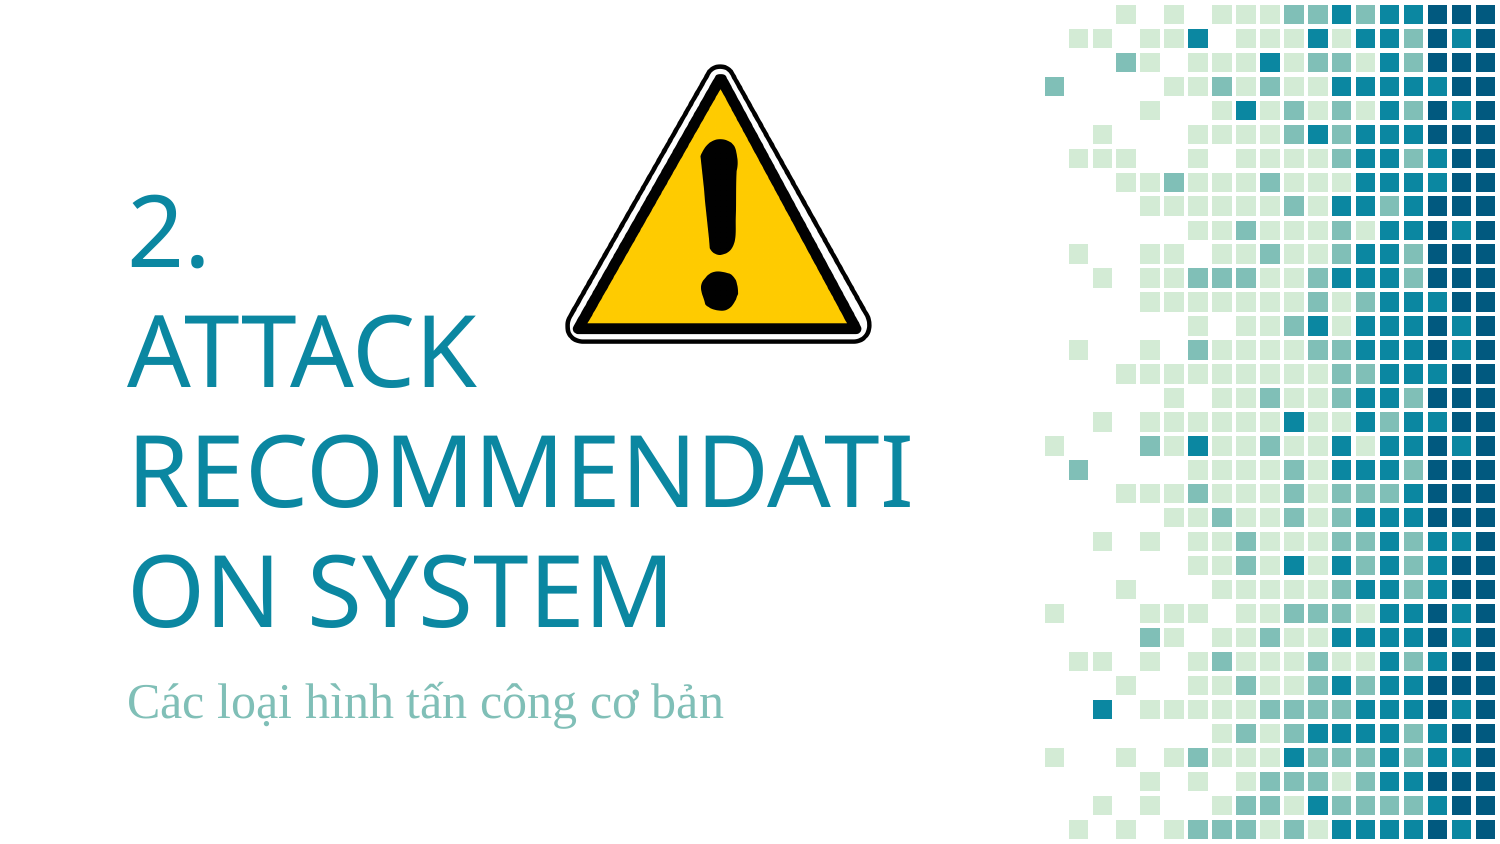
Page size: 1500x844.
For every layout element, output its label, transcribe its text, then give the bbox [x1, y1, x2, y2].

picture [544, 43, 892, 364]
title 2. ATTACK RECOMMENDATION SYSTEM [112, 281, 977, 653]
subtitle Các loại hình tấn công cơ bản [112, 653, 977, 783]
